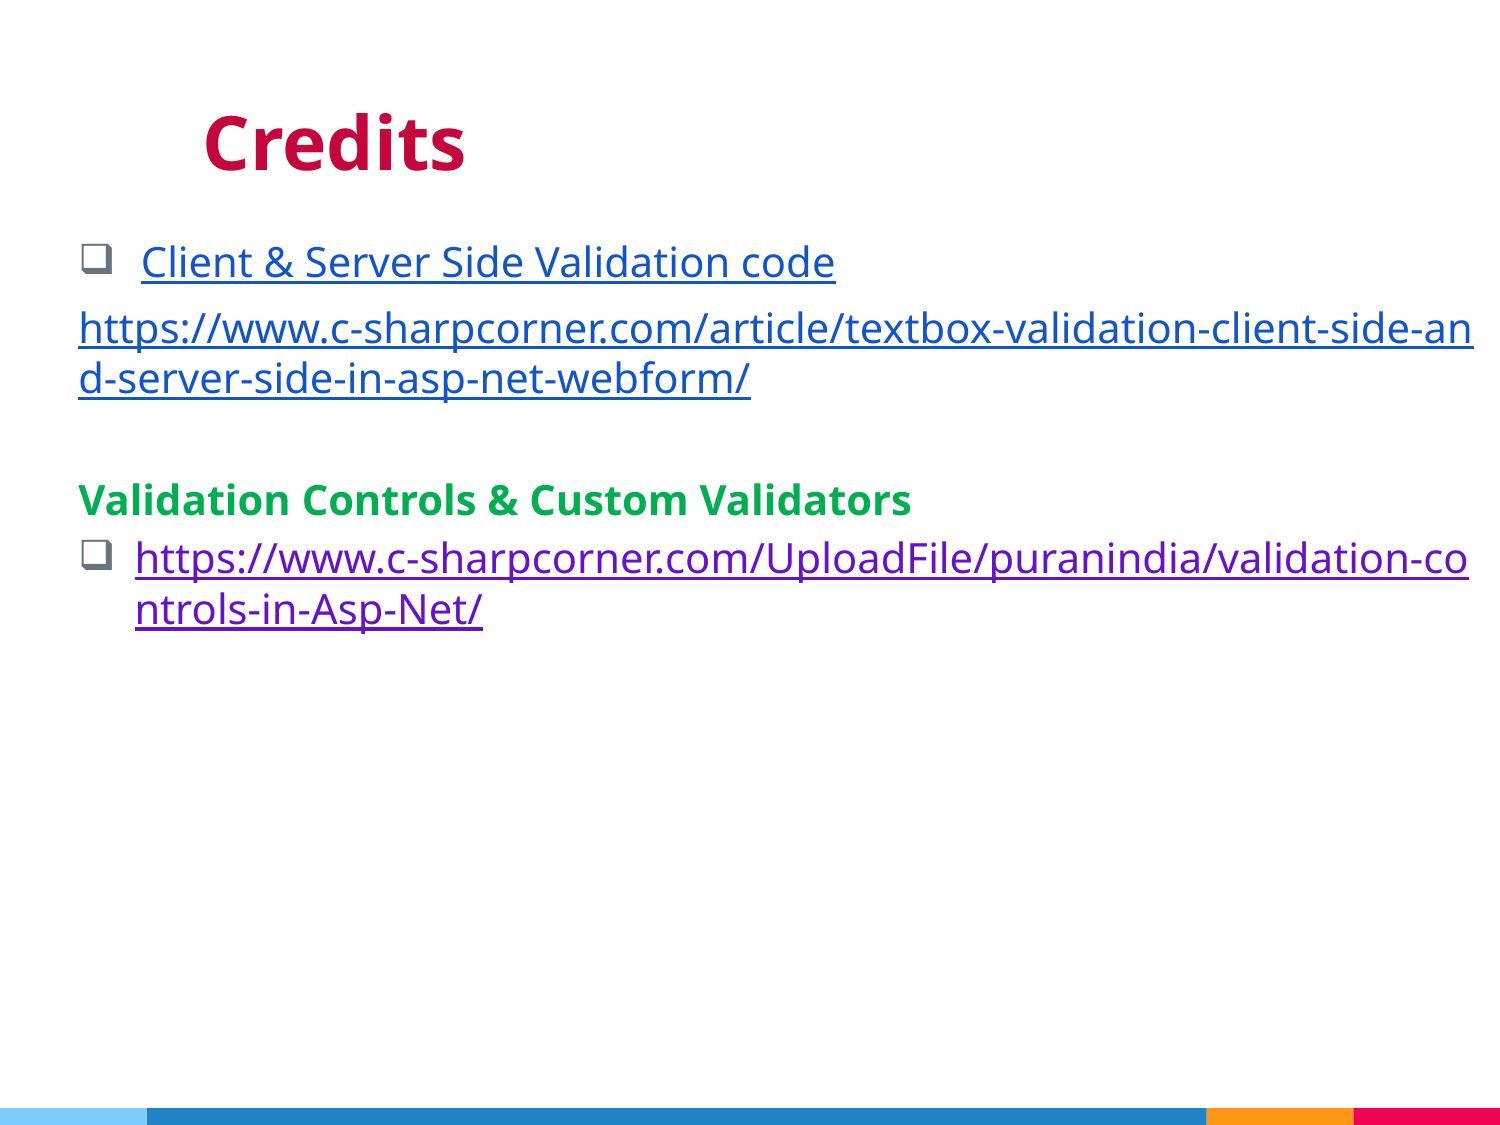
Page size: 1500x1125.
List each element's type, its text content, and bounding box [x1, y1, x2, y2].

title Credits [187, 12, 1248, 200]
list Client & Server Side Validation code https://www.c-sharpcorner.com/article/textbox-validation-client-side-and-server-side-in-asp-net-webform/ Validation Controls & Custom Validators https://www.c-sharpcorner.com/UploadFile/puranindia/validation-controls-in-Asp-Net/ [50, 212, 1495, 888]
